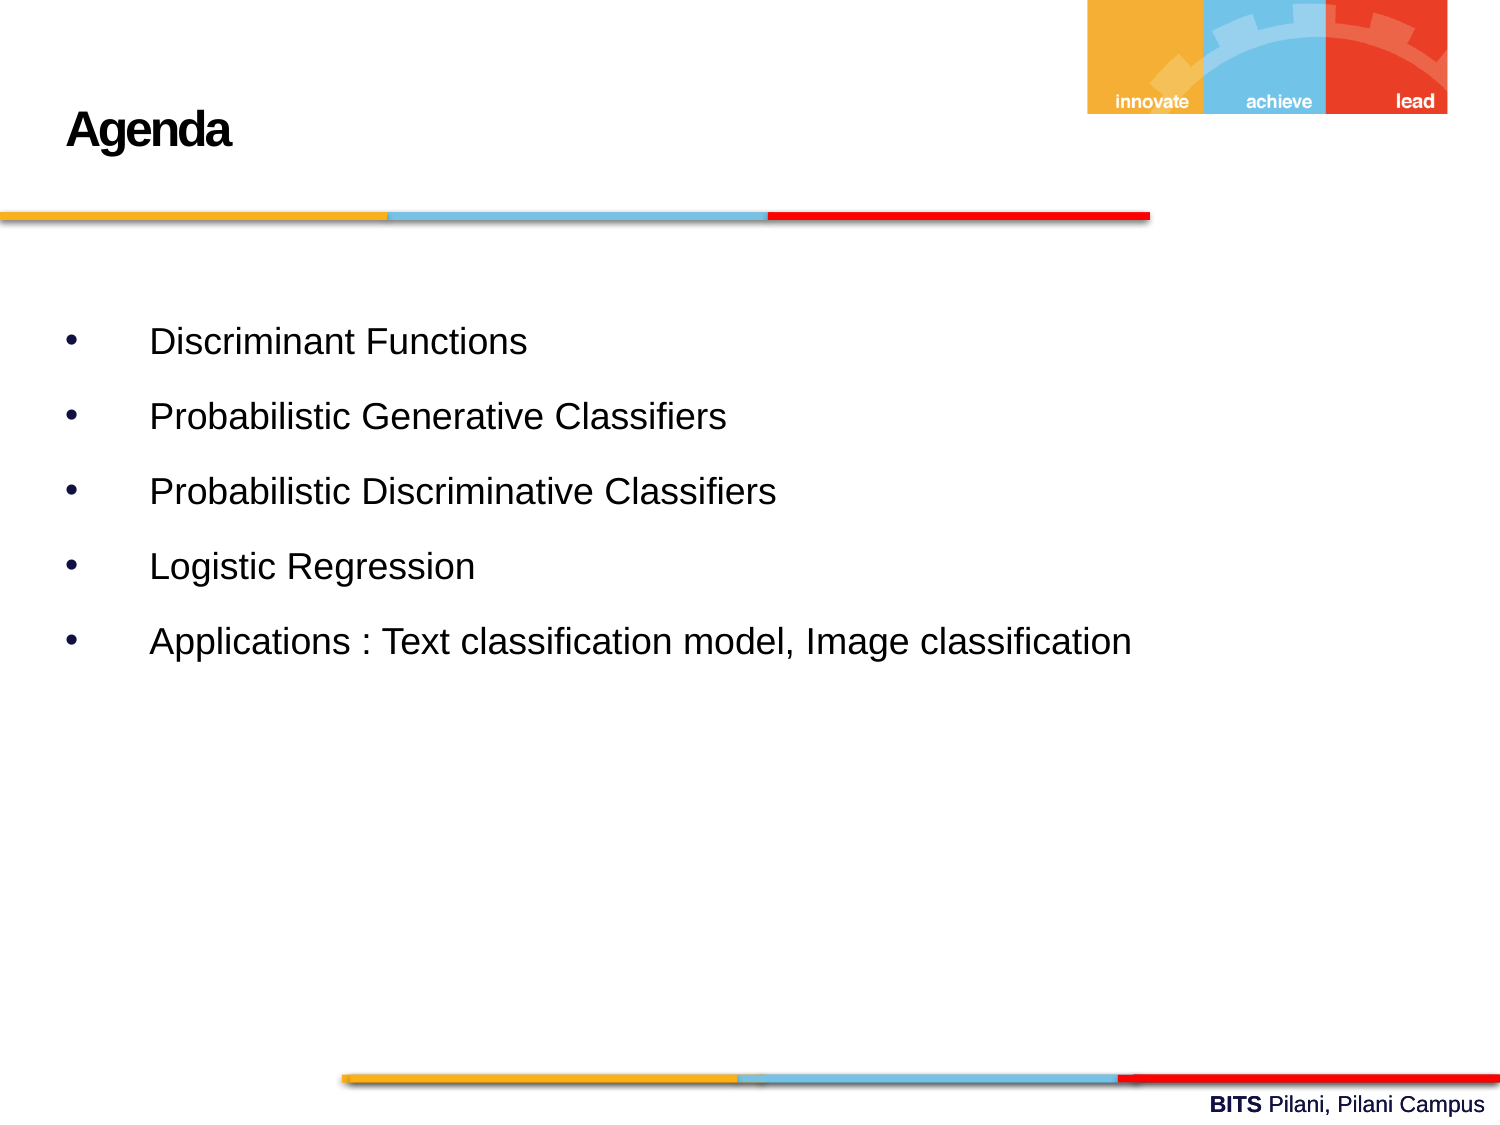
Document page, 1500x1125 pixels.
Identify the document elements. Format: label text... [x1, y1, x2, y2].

list Agenda [50, 0, 1088, 446]
picture [1088, 0, 1448, 114]
list Discriminant Functions Probabilistic Generative Classifiers Probabilistic Discriminative Classifiers Logistic Regression Applications : Text classification model, Image classification [50, 287, 1400, 988]
